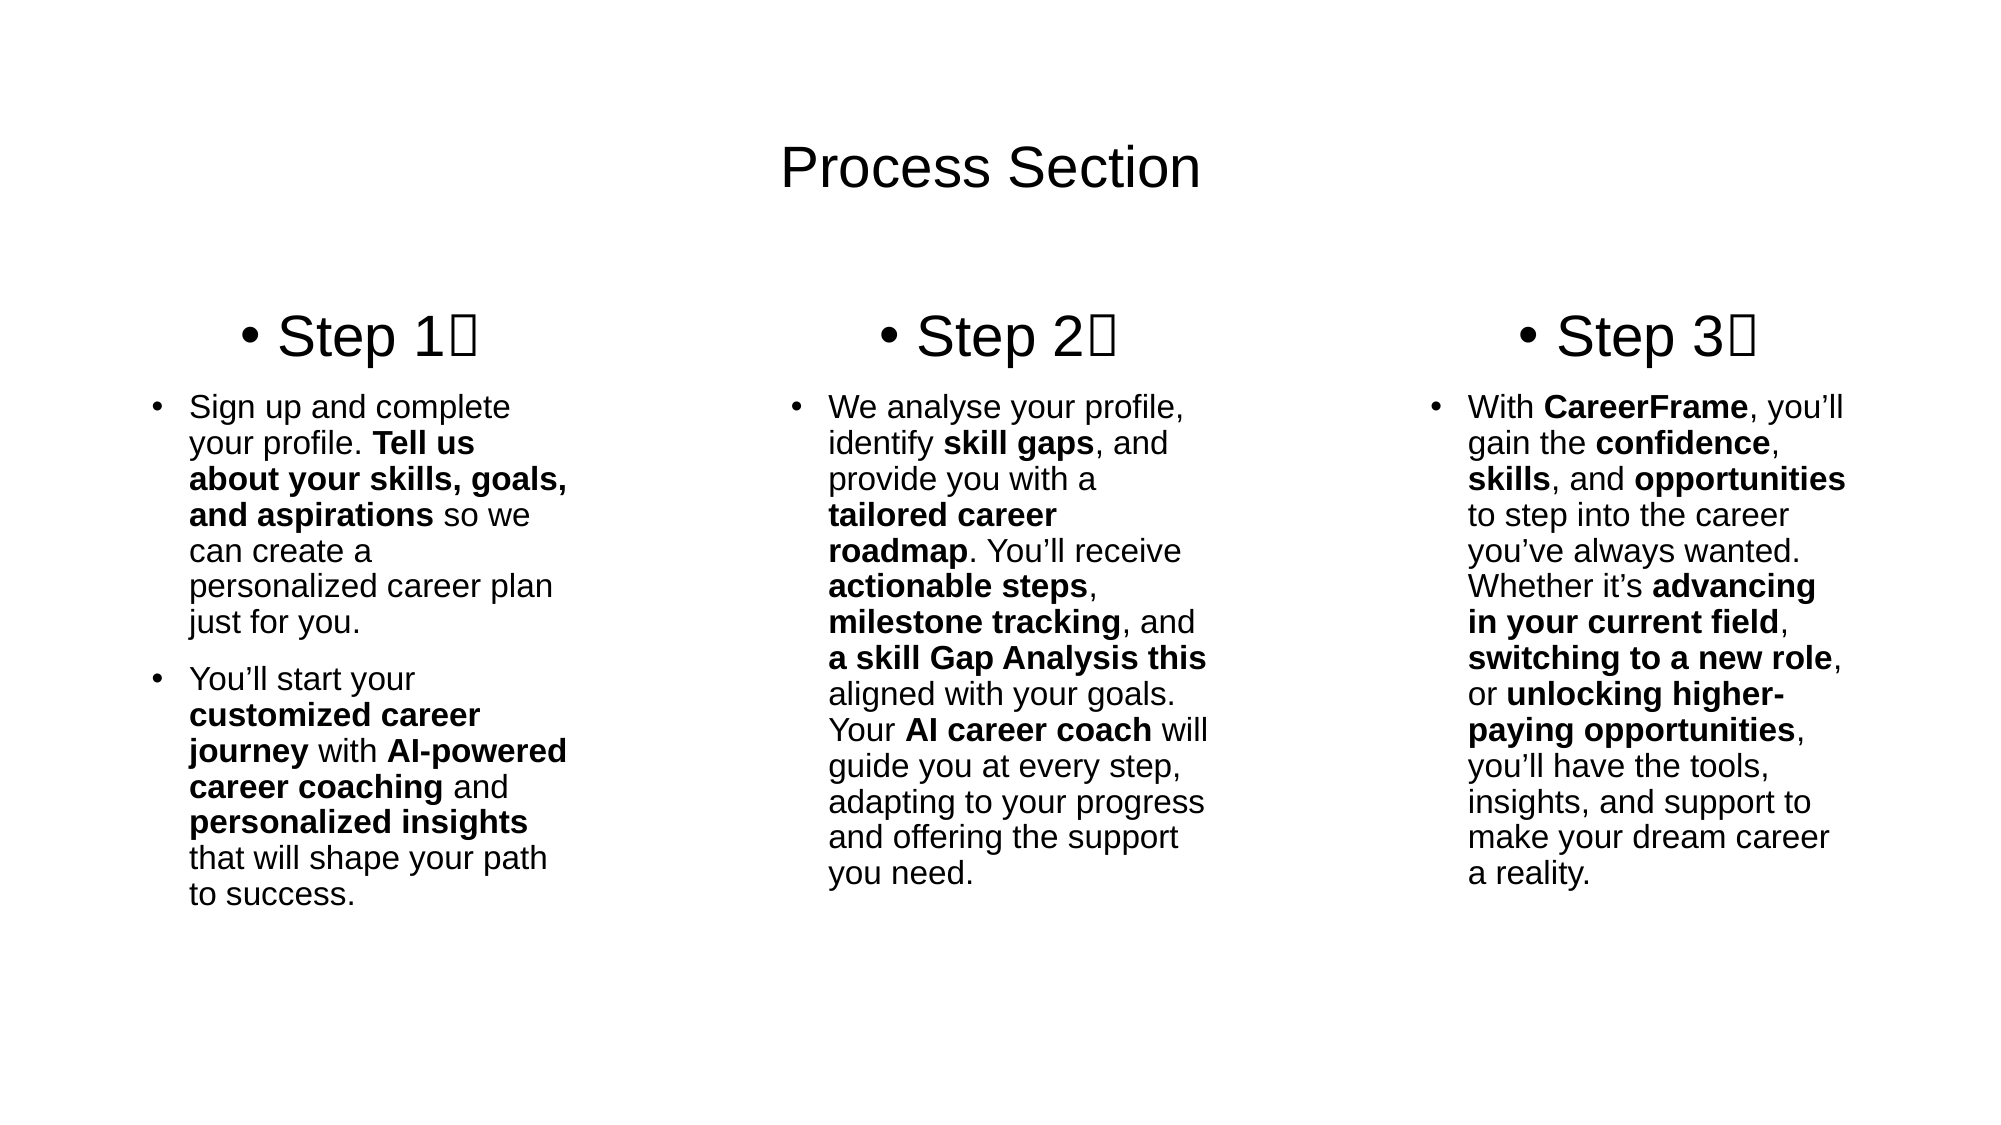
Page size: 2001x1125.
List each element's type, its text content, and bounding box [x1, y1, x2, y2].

title Process Section [137, 59, 1863, 278]
list Step 3🎯 With CareerFrame, you’ll gain the confidence, skills, and opportunities to step into the career you’ve always wanted. Whether it’s advancing in your current field, switching to a new role, or unlocking higher-paying opportunities, you’ll have the tools, insights, and support to make your dream career a reality. [1415, 298, 1864, 922]
text_box Step 1🚀 Sign up and complete your profile. Tell us about your skills, goals, and aspirations so we can create a personalized career plan just for you. You’ll start your customized career journey with AI-powered career coaching and personalized insights that will shape your path to success. [136, 298, 585, 922]
text_box Step 2🧭 We analyse your profile, identify skill gaps, and provide you with a tailored career roadmap. You’ll receive actionable steps, milestone tracking, and a skill Gap Analysis this aligned with your goals. Your AI career coach will guide you at every step, adapting to your progress and offering the support you need. [775, 298, 1224, 922]
